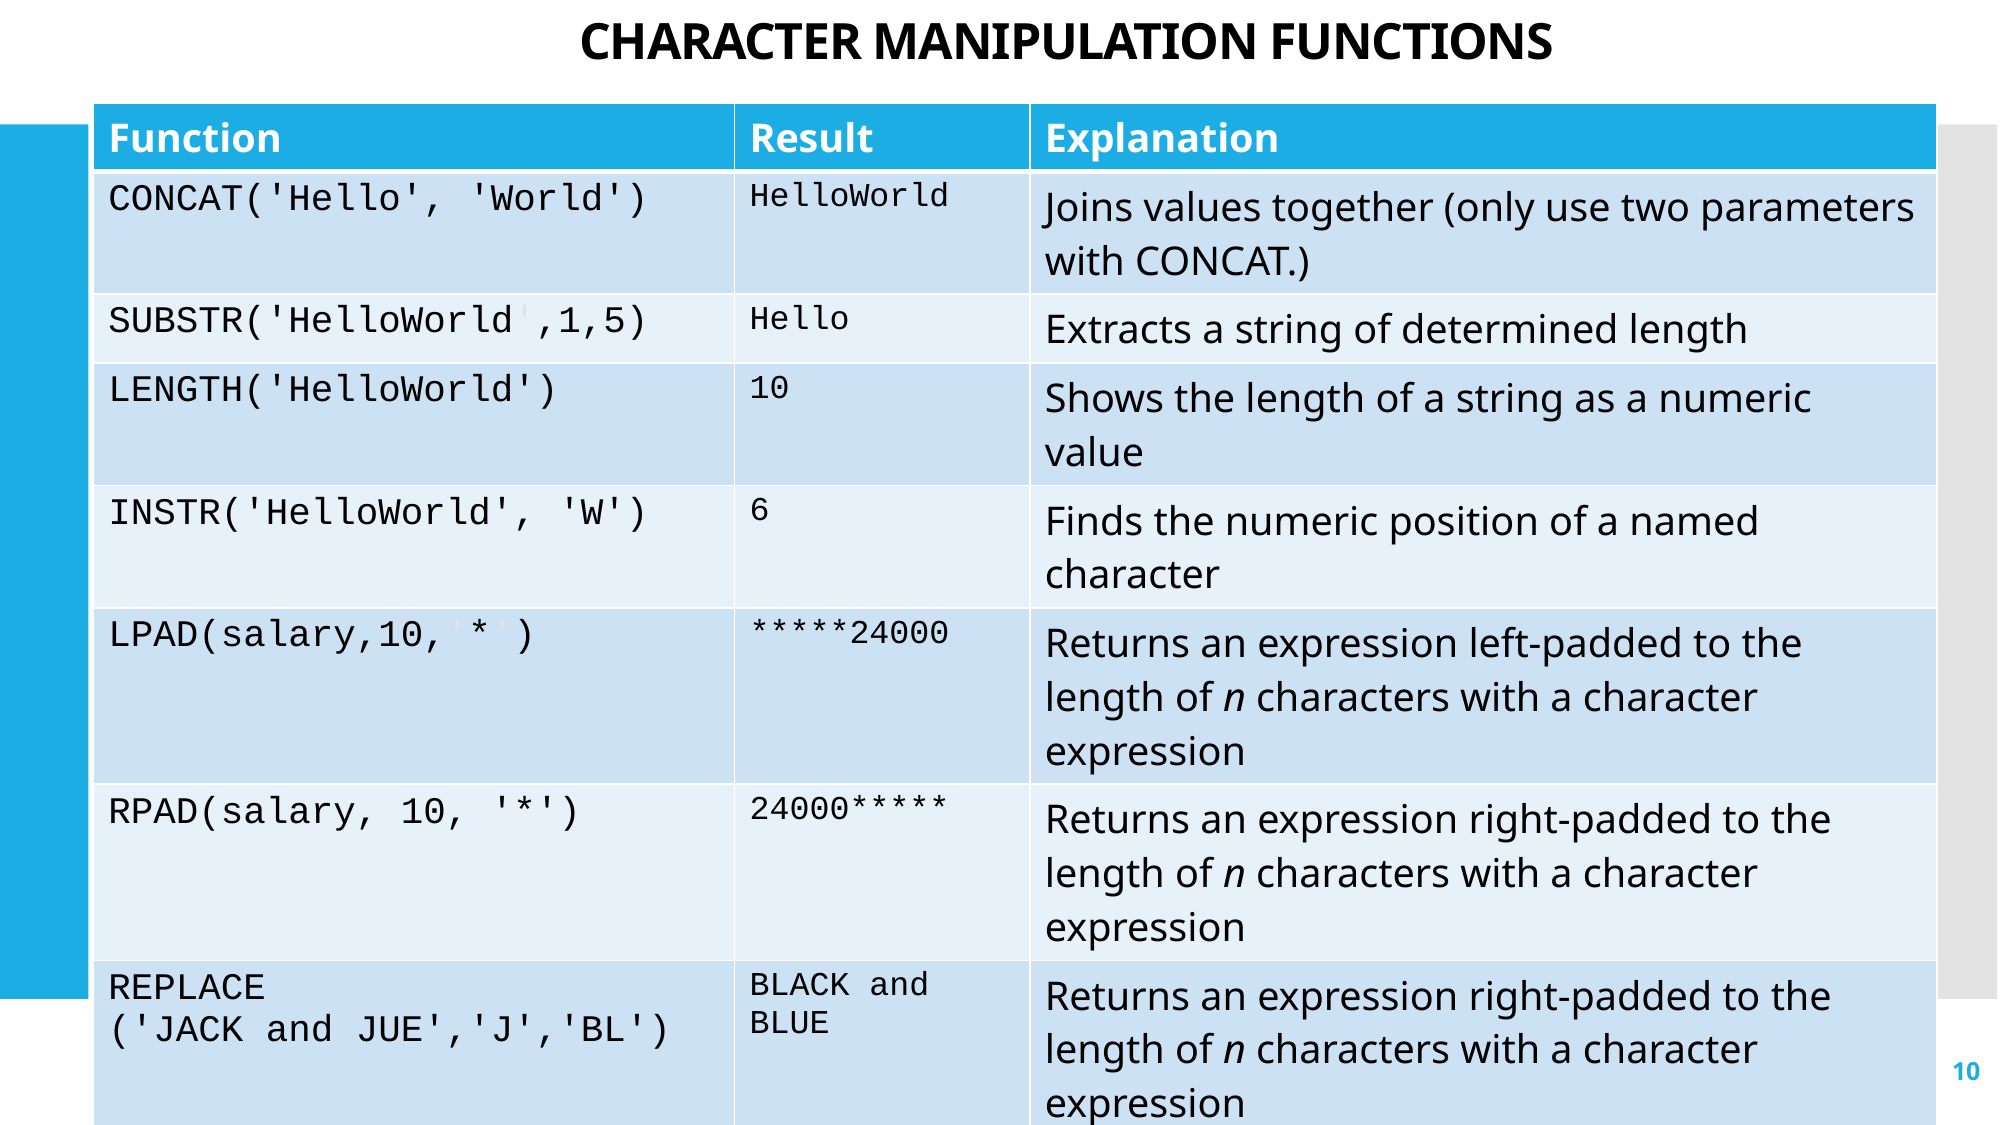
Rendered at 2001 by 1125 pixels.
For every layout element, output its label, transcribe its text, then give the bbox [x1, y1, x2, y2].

table_cell Returns an expression right-padded to the length of n characters with a character expression [1031, 785, 1936, 960]
table_cell Returns an expression right-padded to the length of n characters with a character expression [1031, 961, 1936, 1125]
table_cell REPLACE ('JACK and JUE','J','BL') [94, 961, 734, 1125]
table_cell LENGTH('HelloWorld') [94, 364, 734, 485]
table_cell Returns an expression left-padded to the length of n characters with a character expression [1031, 609, 1936, 783]
table_header Explanation [1031, 104, 1936, 169]
table_header Result [735, 104, 1029, 169]
table_cell *****24000 [735, 609, 1029, 783]
table_cell Shows the length of a string as a numeric value [1031, 364, 1936, 485]
table_cell 10 [735, 364, 1029, 485]
table_cell CONCAT('Hello', 'World') [94, 174, 734, 293]
table_cell RPAD(salary, 10, '*') [94, 785, 734, 960]
table_cell SUBSTR('HelloWorld',1,5) [94, 295, 734, 362]
table_cell BLACK and BLUE [735, 961, 1029, 1125]
slide_number 10 [1938, 1042, 1996, 1103]
table_cell 24000***** [735, 785, 1029, 960]
table_cell HelloWorld [735, 174, 1029, 293]
table_cell INSTR('HelloWorld', 'W') [94, 486, 734, 607]
table_cell 6 [735, 486, 1029, 607]
table_cell Hello [735, 295, 1029, 362]
table_cell Joins values together (only use two parameters with CONCAT.) [1031, 174, 1936, 293]
table_cell LPAD(salary,10,'*') [94, 609, 734, 783]
table_cell Extracts a string of determined length [1031, 295, 1936, 362]
table_cell Finds the numeric position of a named character [1031, 486, 1936, 607]
table_header Function [94, 104, 734, 169]
title CHARACTER MANIPULATION FUNCTIONS [289, 8, 1856, 70]
